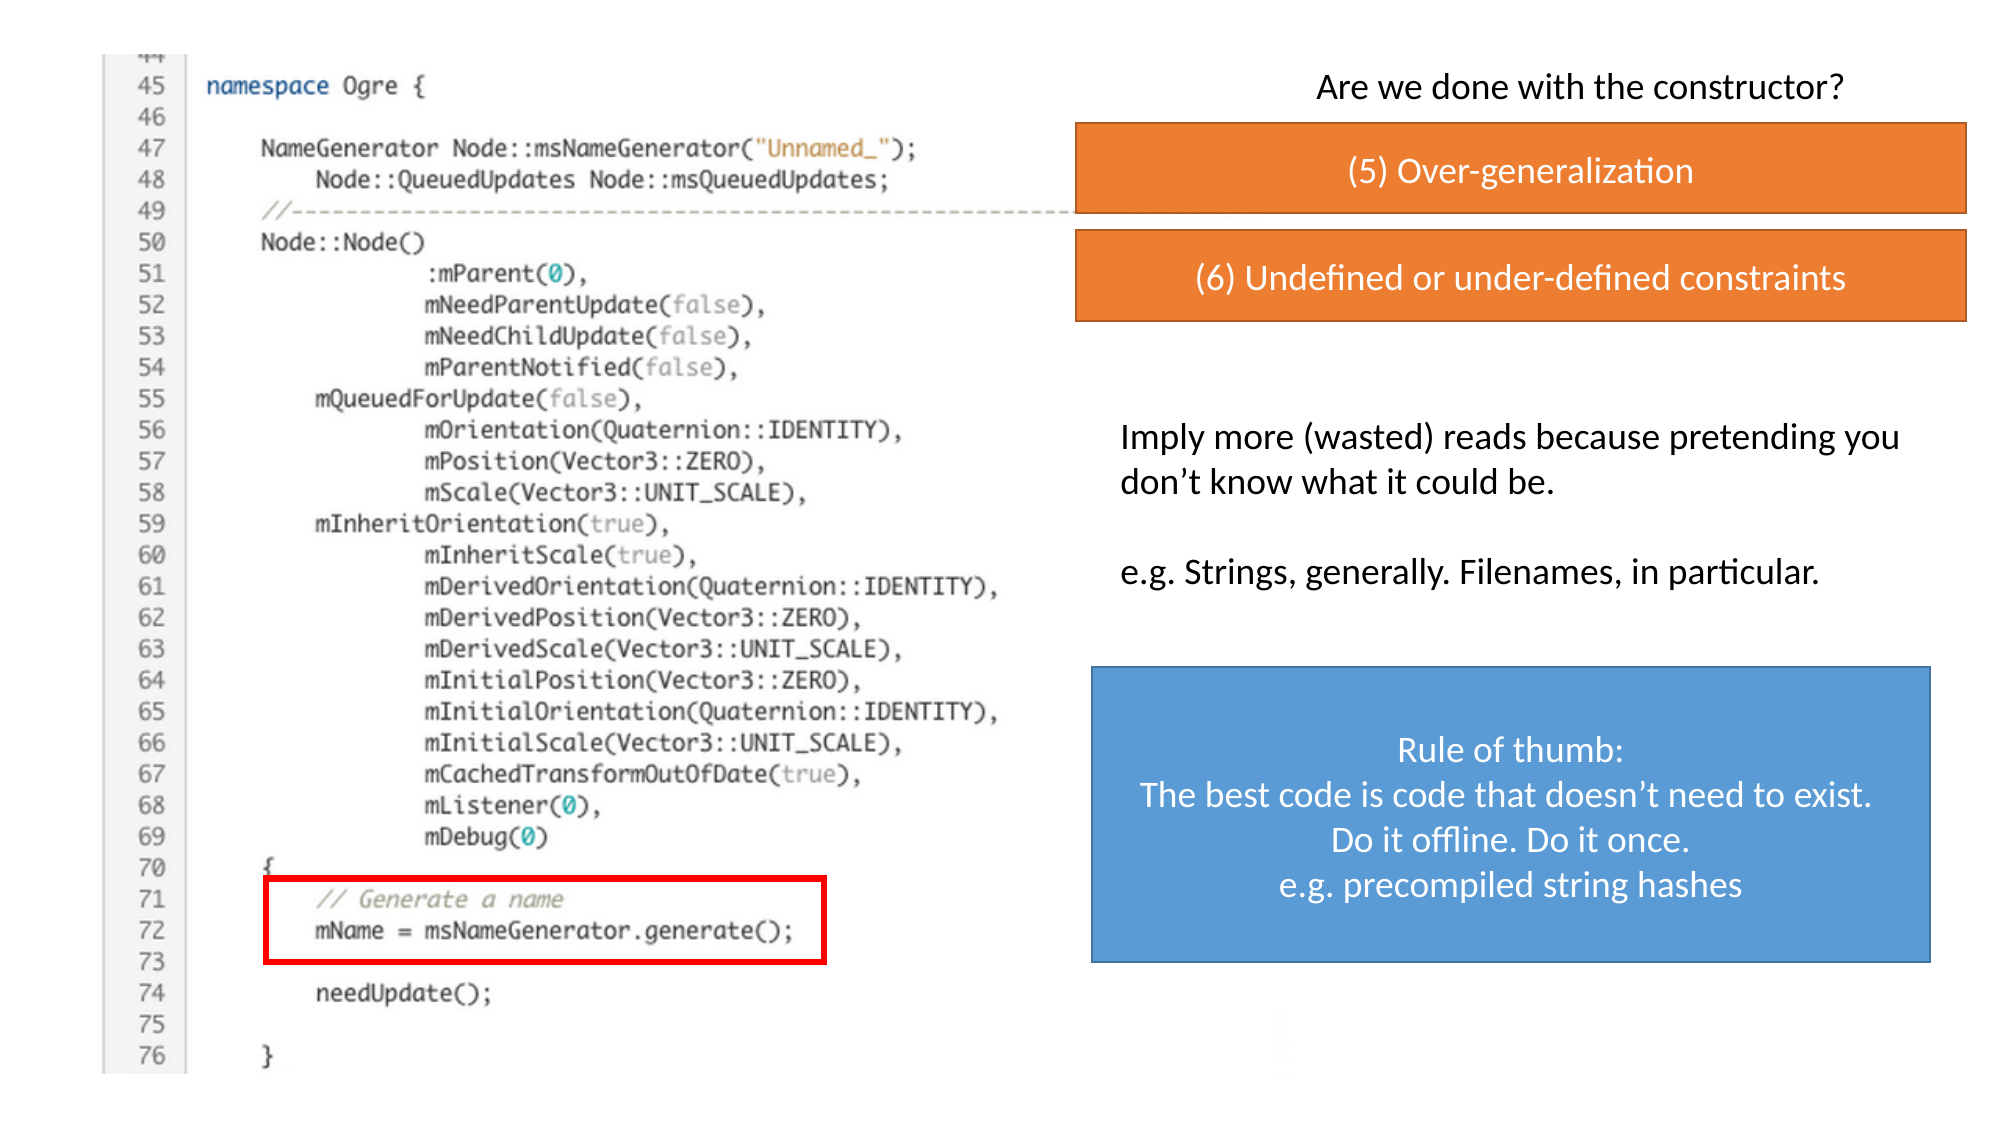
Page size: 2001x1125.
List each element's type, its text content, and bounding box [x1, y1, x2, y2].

text_box (5) Over-generalization [1299, 122, 1967, 214]
picture [74, 54, 1299, 1074]
text_box (6) Undefined or under-defined constraints [1299, 229, 1967, 322]
text_box Imply more (wasted) reads because pretending you don’t know what it could be. e.g. Strings, generally. Filenames, in particular. [1299, 404, 1917, 600]
text_box Rule of thumb: The best code is code that doesn’t need to exist. Do it offline. Do it once. e.g. precompiled string hashes [1299, 666, 1931, 963]
text_box Are we done with the constructor? [1301, 54, 1862, 115]
